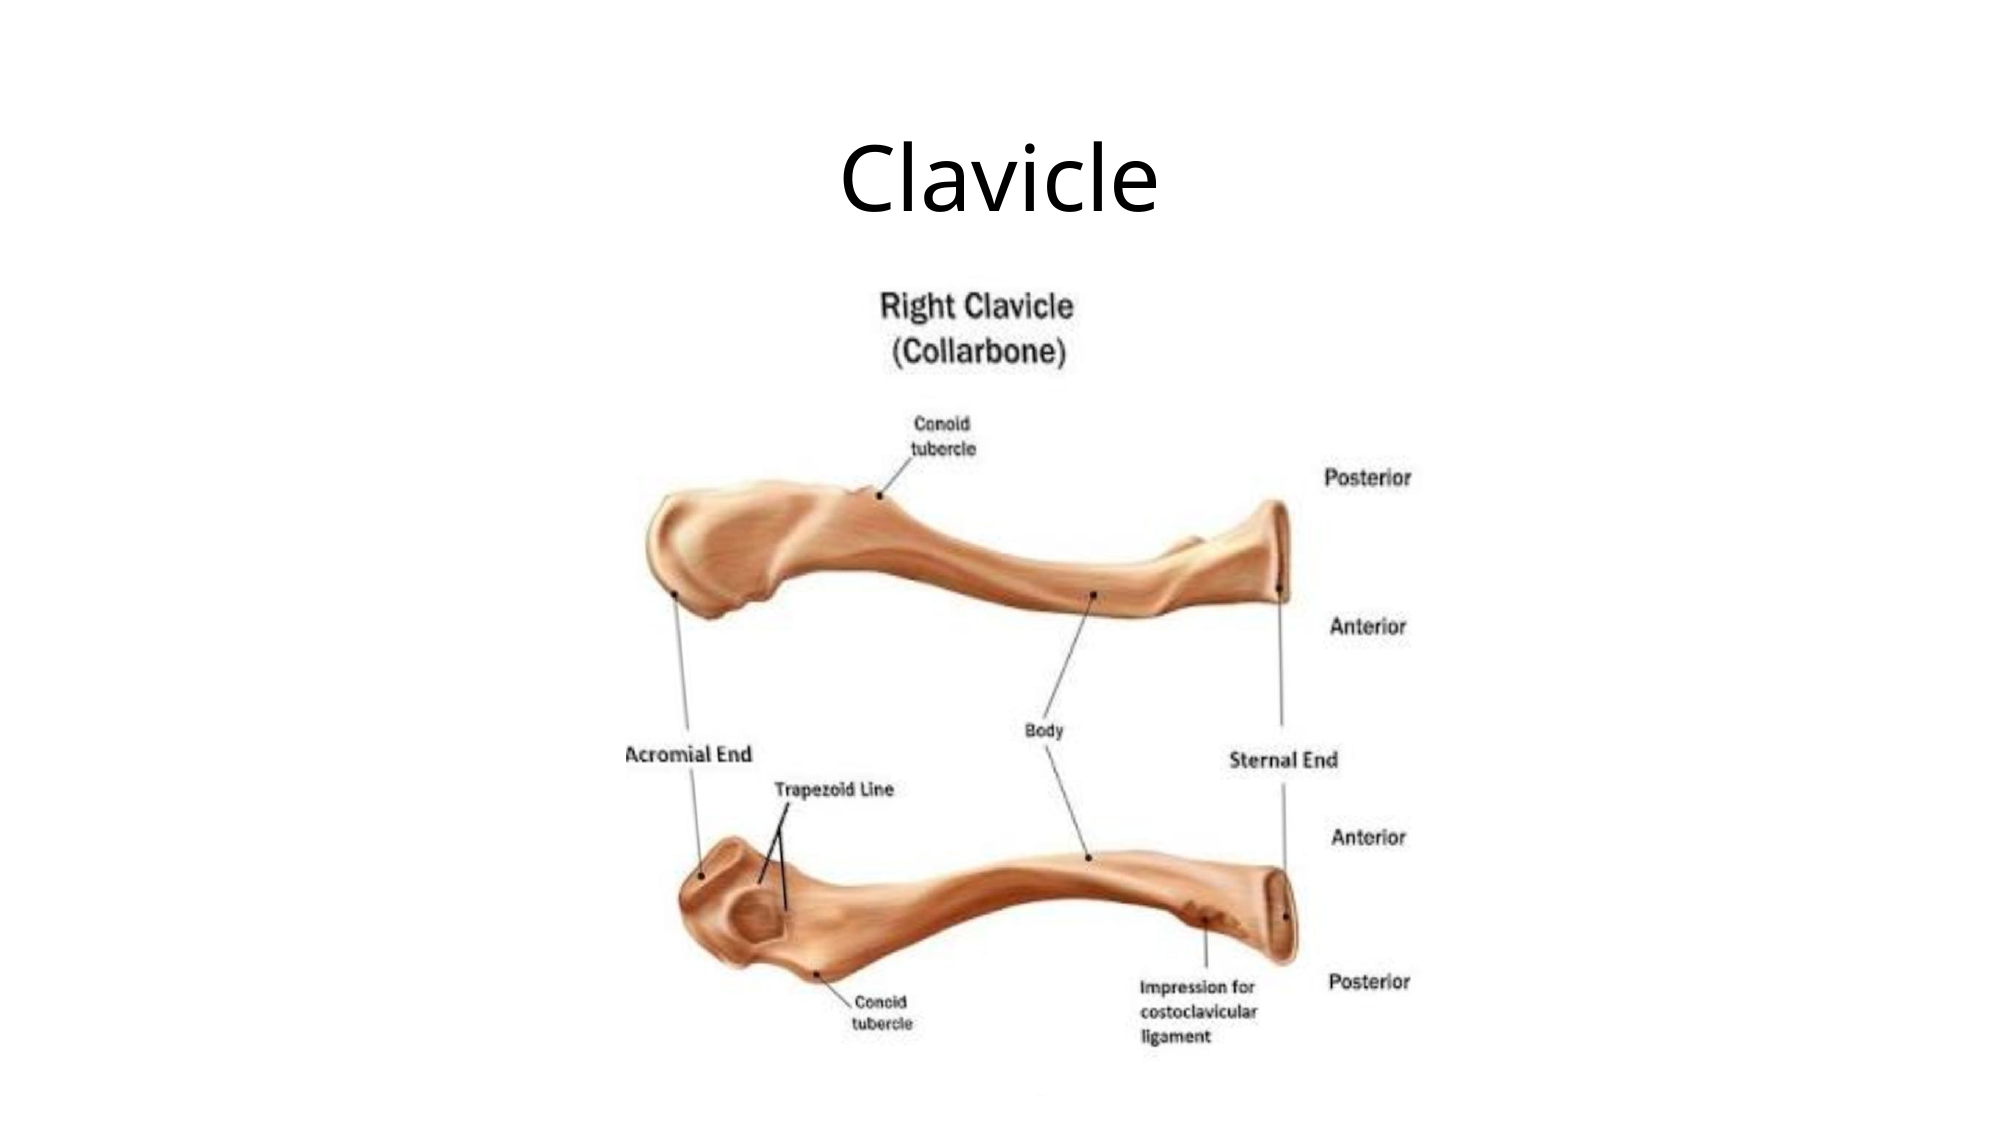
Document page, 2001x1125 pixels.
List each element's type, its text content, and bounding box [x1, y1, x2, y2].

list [626, 275, 1435, 1096]
title Clavicle [175, 87, 1826, 276]
